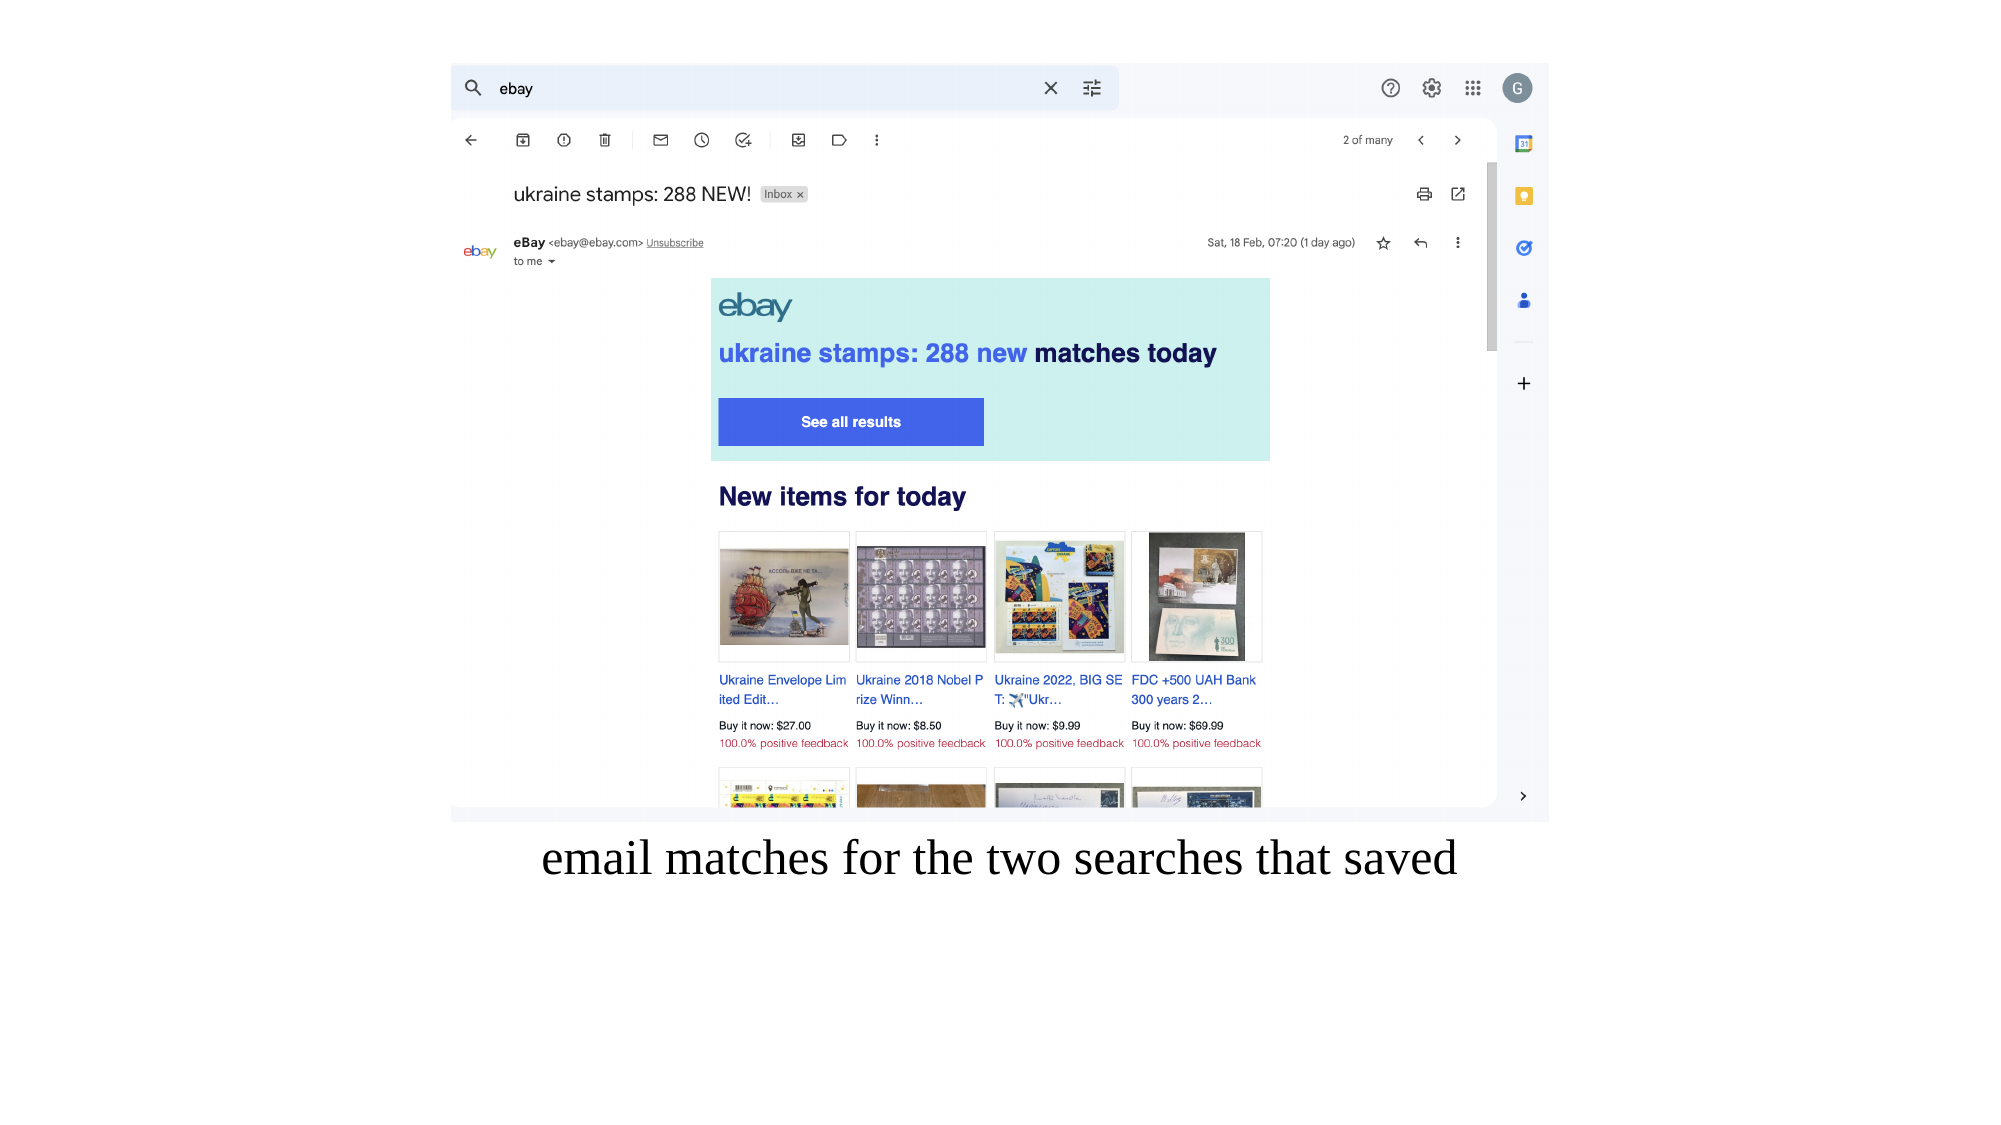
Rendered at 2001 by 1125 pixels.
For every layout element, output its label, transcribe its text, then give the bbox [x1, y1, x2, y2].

picture [451, 63, 1549, 822]
title email matches for the two searches that saved [137, 749, 1863, 967]
